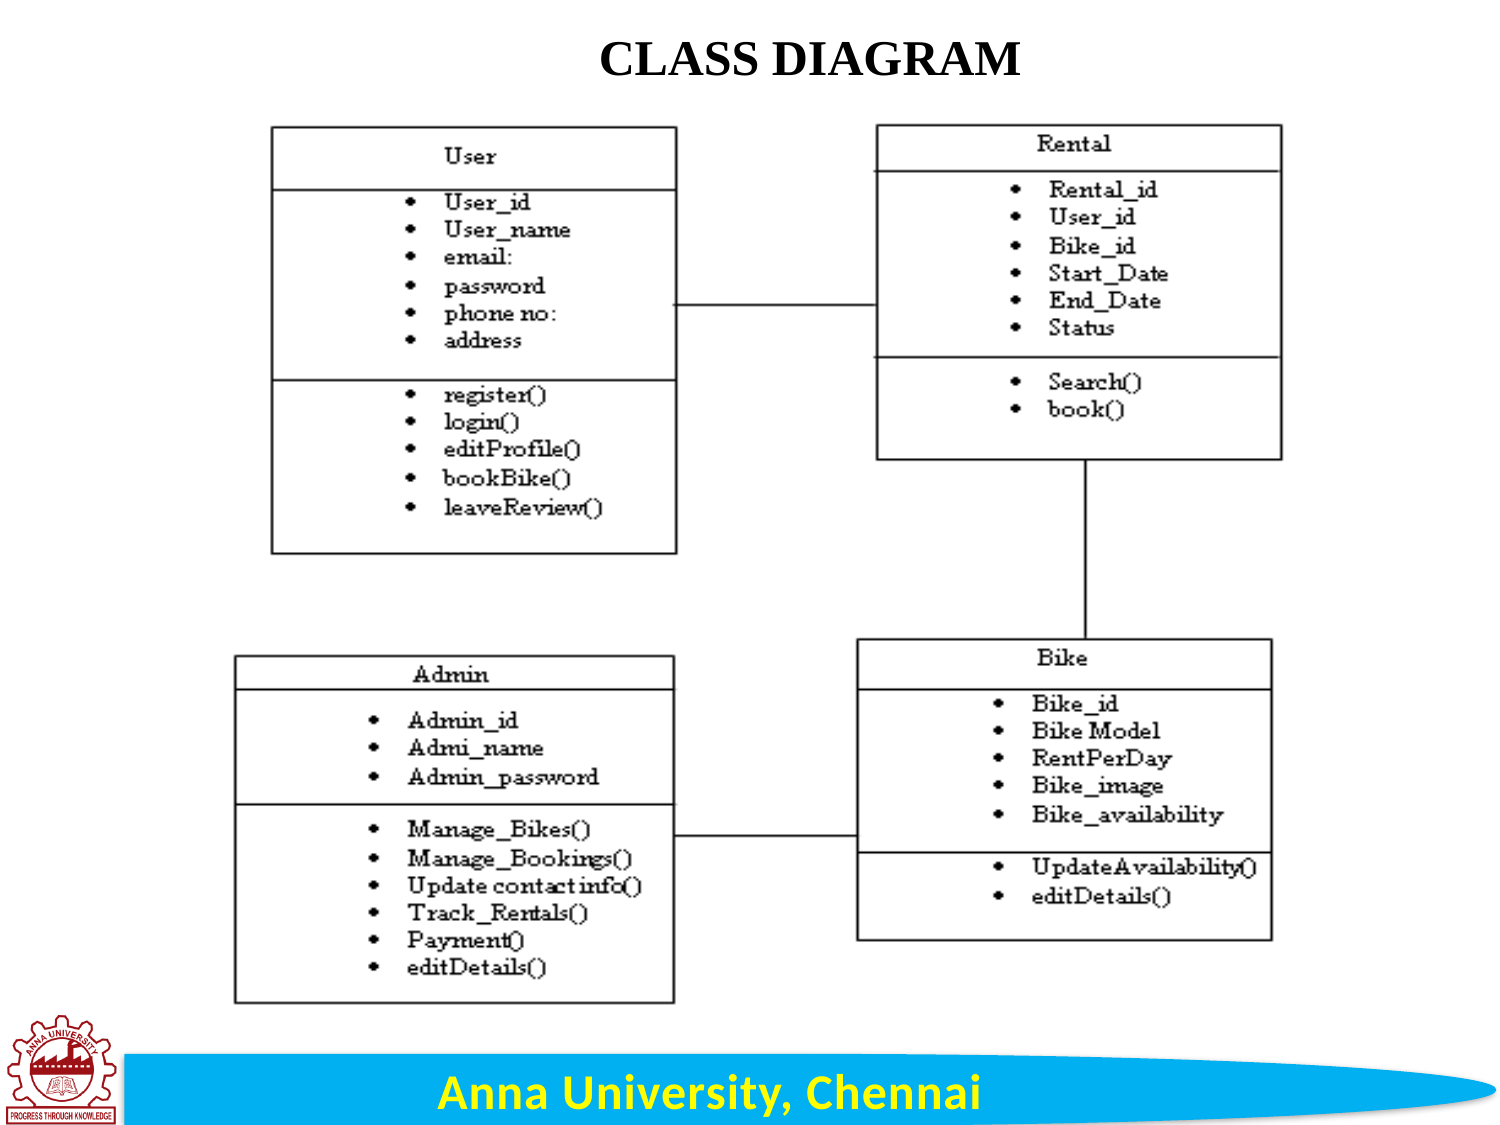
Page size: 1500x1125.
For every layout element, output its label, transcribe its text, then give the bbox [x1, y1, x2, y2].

text_box Anna University, Chennai [124, 1053, 1497, 1125]
picture [5, 1014, 117, 1125]
text_box CLASS DIAGRAM [176, 17, 1444, 153]
picture [224, 85, 1326, 1016]
